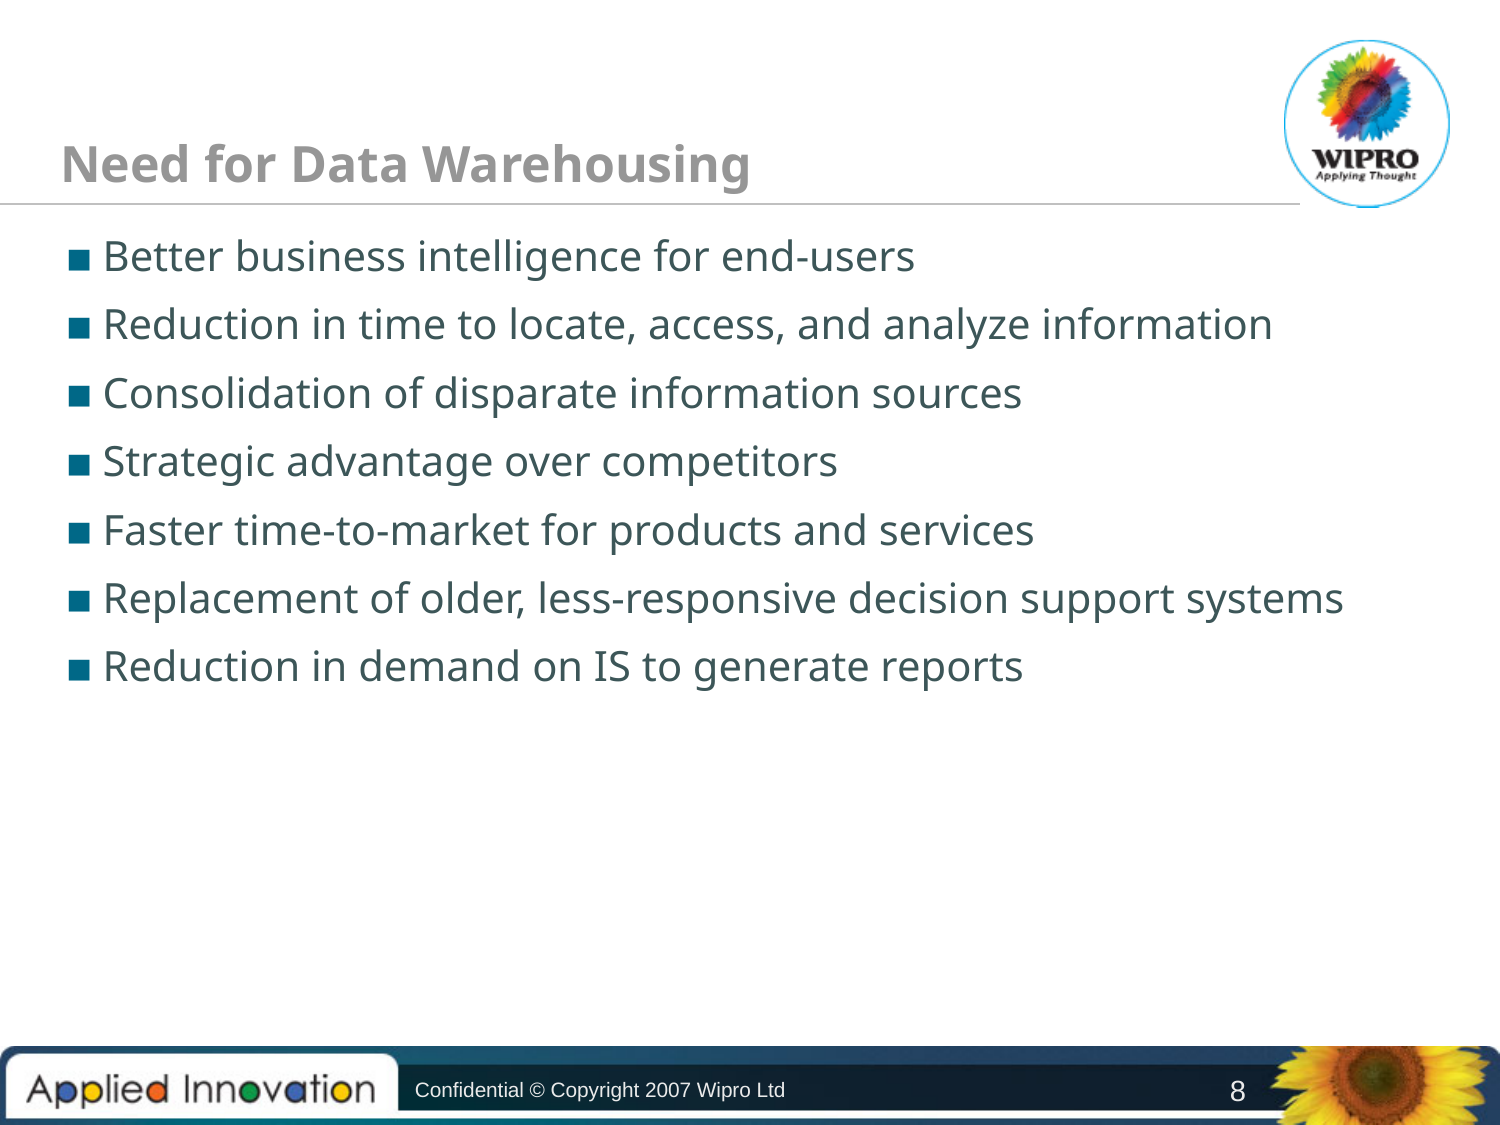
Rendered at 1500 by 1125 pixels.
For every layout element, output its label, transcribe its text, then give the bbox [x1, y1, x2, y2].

title Need for Data Warehousing [0, 24, 1300, 200]
picture [1284, 37, 1450, 208]
picture [0, 1046, 1500, 1125]
list Better business intelligence for end-users Reduction in time to locate, access, and analyze information Consolidation of disparate information sources Strategic advantage over competitors Faster time-to-market for products and services Replacement of older, less-responsive decision support systems Reduction in demand on IS to generate reports [50, 212, 1450, 925]
footer Confidential © Copyright 2007 Wipro Ltd [399, 1057, 975, 1121]
